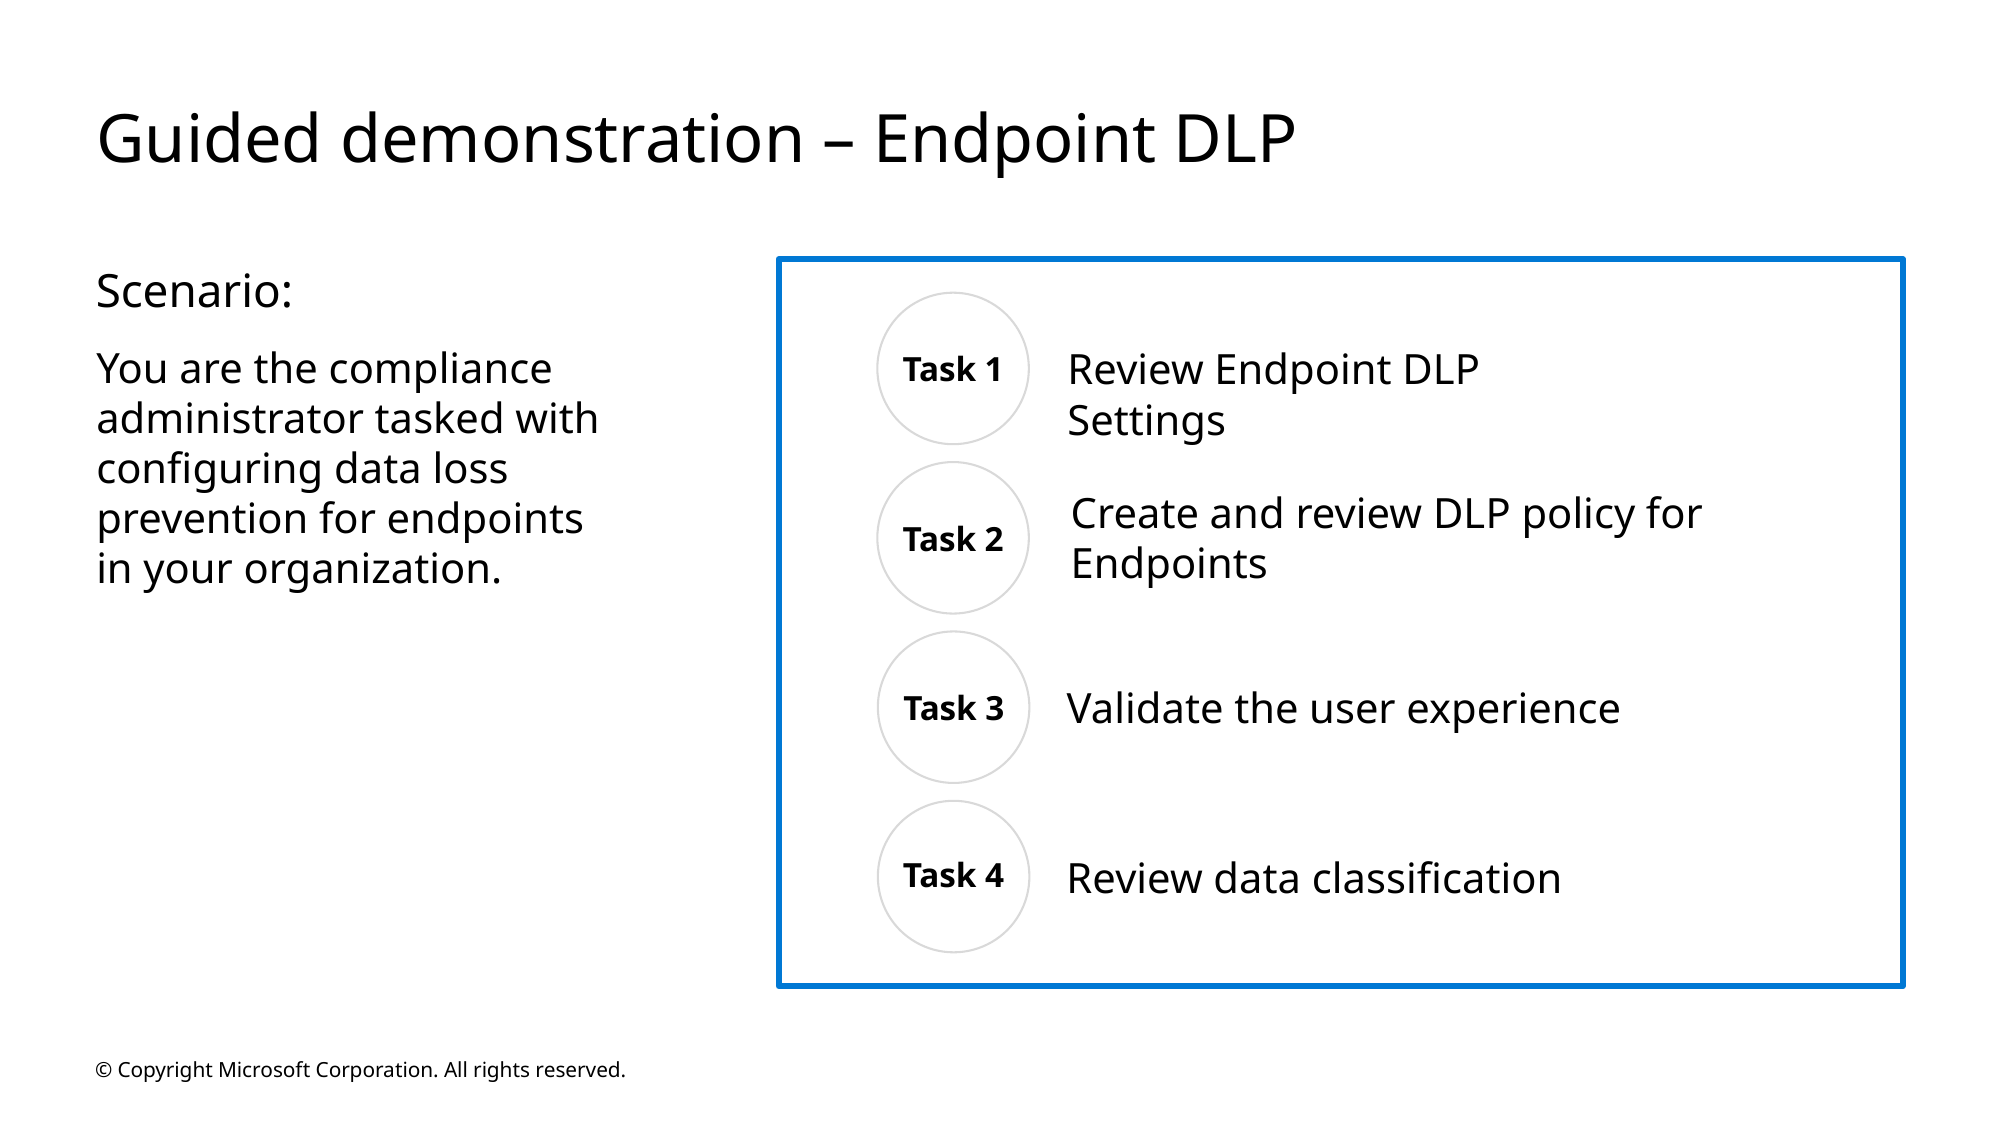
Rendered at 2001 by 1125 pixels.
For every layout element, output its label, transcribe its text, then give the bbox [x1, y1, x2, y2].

text_box Review Endpoint DLP Settings [1067, 343, 1640, 444]
list Scenario: [95, 261, 617, 317]
text_box Create and review DLP policy for Endpoints [1070, 487, 1834, 588]
list You are the compliance administrator tasked with configuring data loss prevention for endpoints in your organization. [96, 342, 617, 595]
text_box Task 4 [877, 800, 1030, 953]
text_box Task 2 [877, 462, 1029, 614]
text_box Task 3 [877, 631, 1030, 783]
title Guided demonstration – Endpoint DLP [96, 96, 1909, 177]
text_box Validate the user experience [1066, 681, 1701, 733]
text_box [778, 259, 1904, 987]
text_box Review data classification [1066, 851, 1834, 902]
text_box Task 1 [877, 292, 1029, 445]
